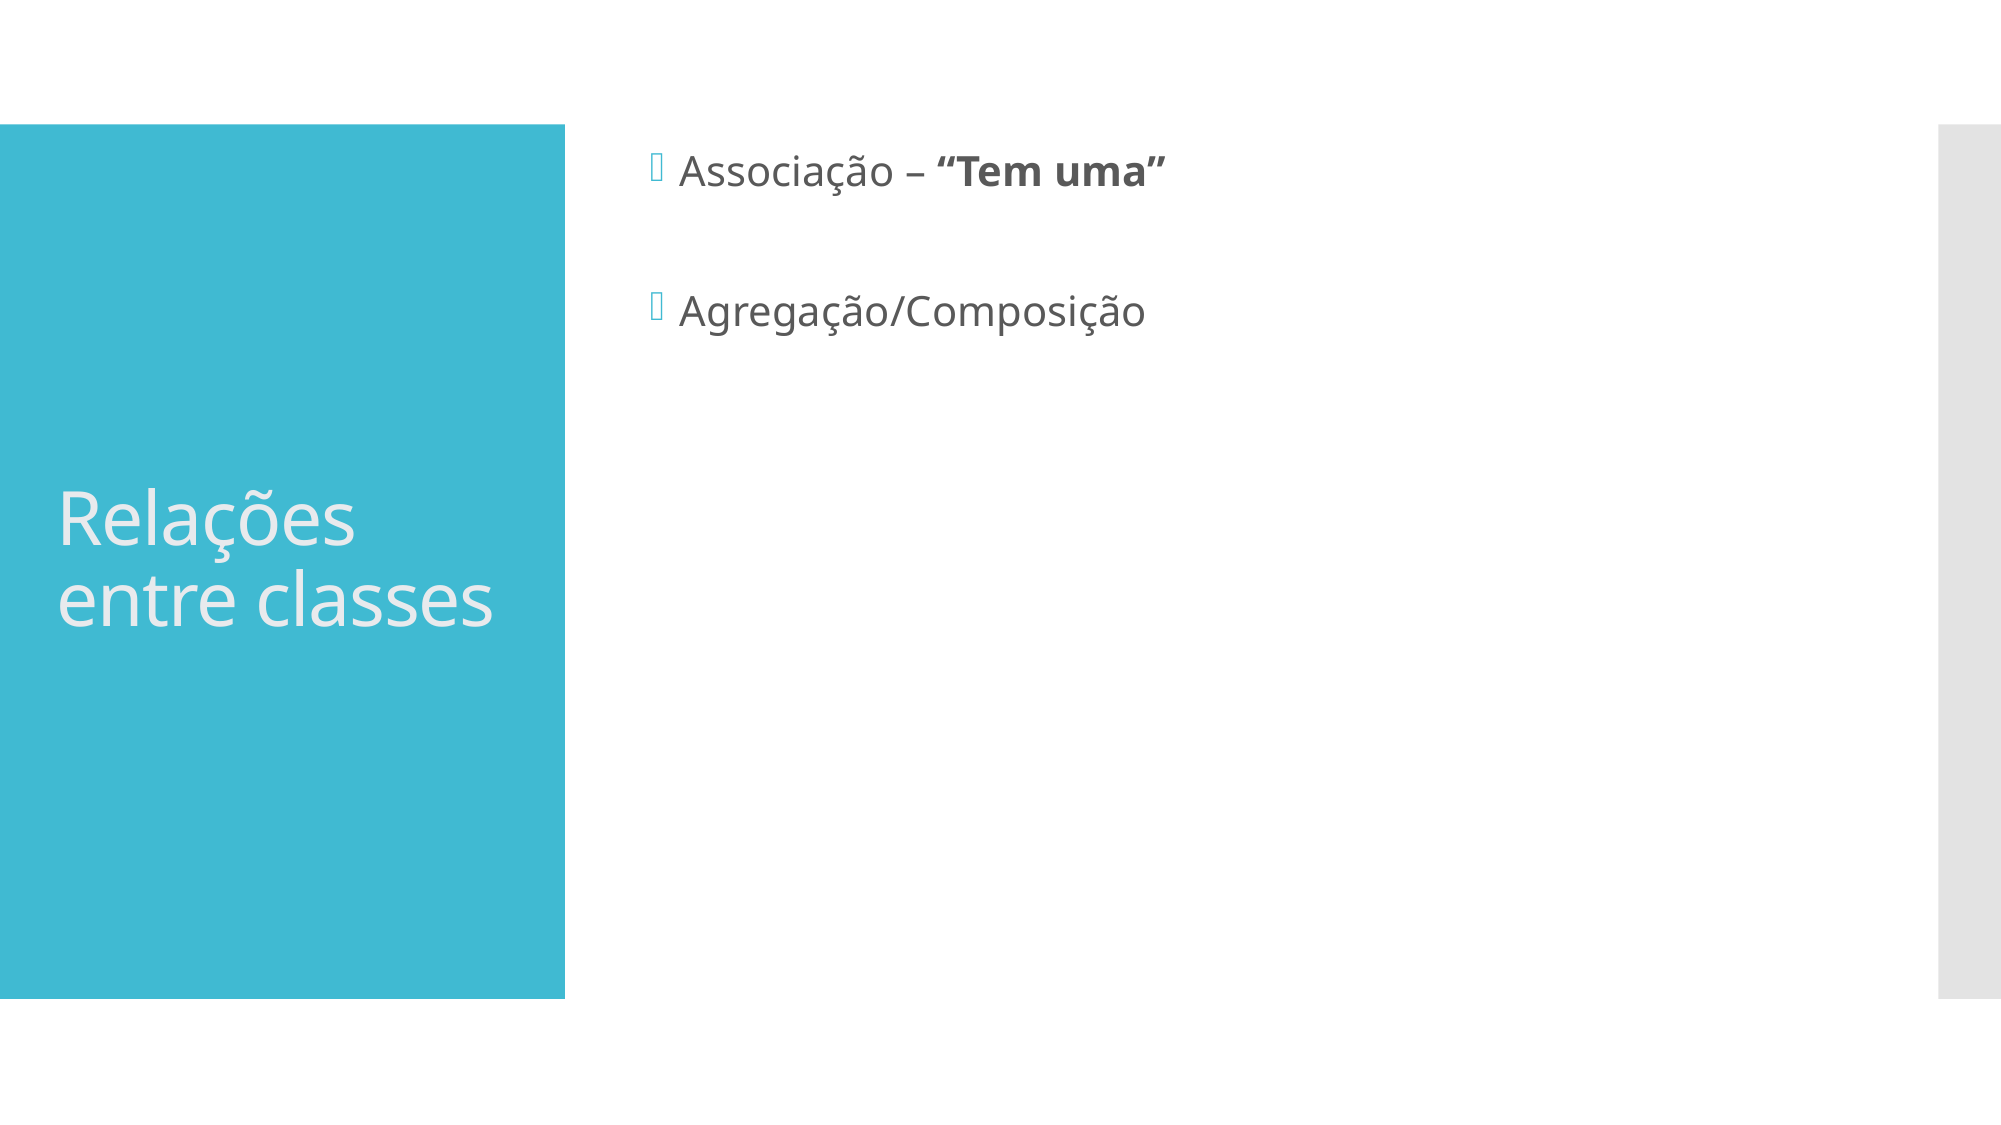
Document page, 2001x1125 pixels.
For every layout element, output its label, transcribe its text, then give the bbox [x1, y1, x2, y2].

title Relações entre classes [41, 184, 525, 940]
list Associação – “Tem uma” Agregação/Composição [634, 141, 1835, 346]
